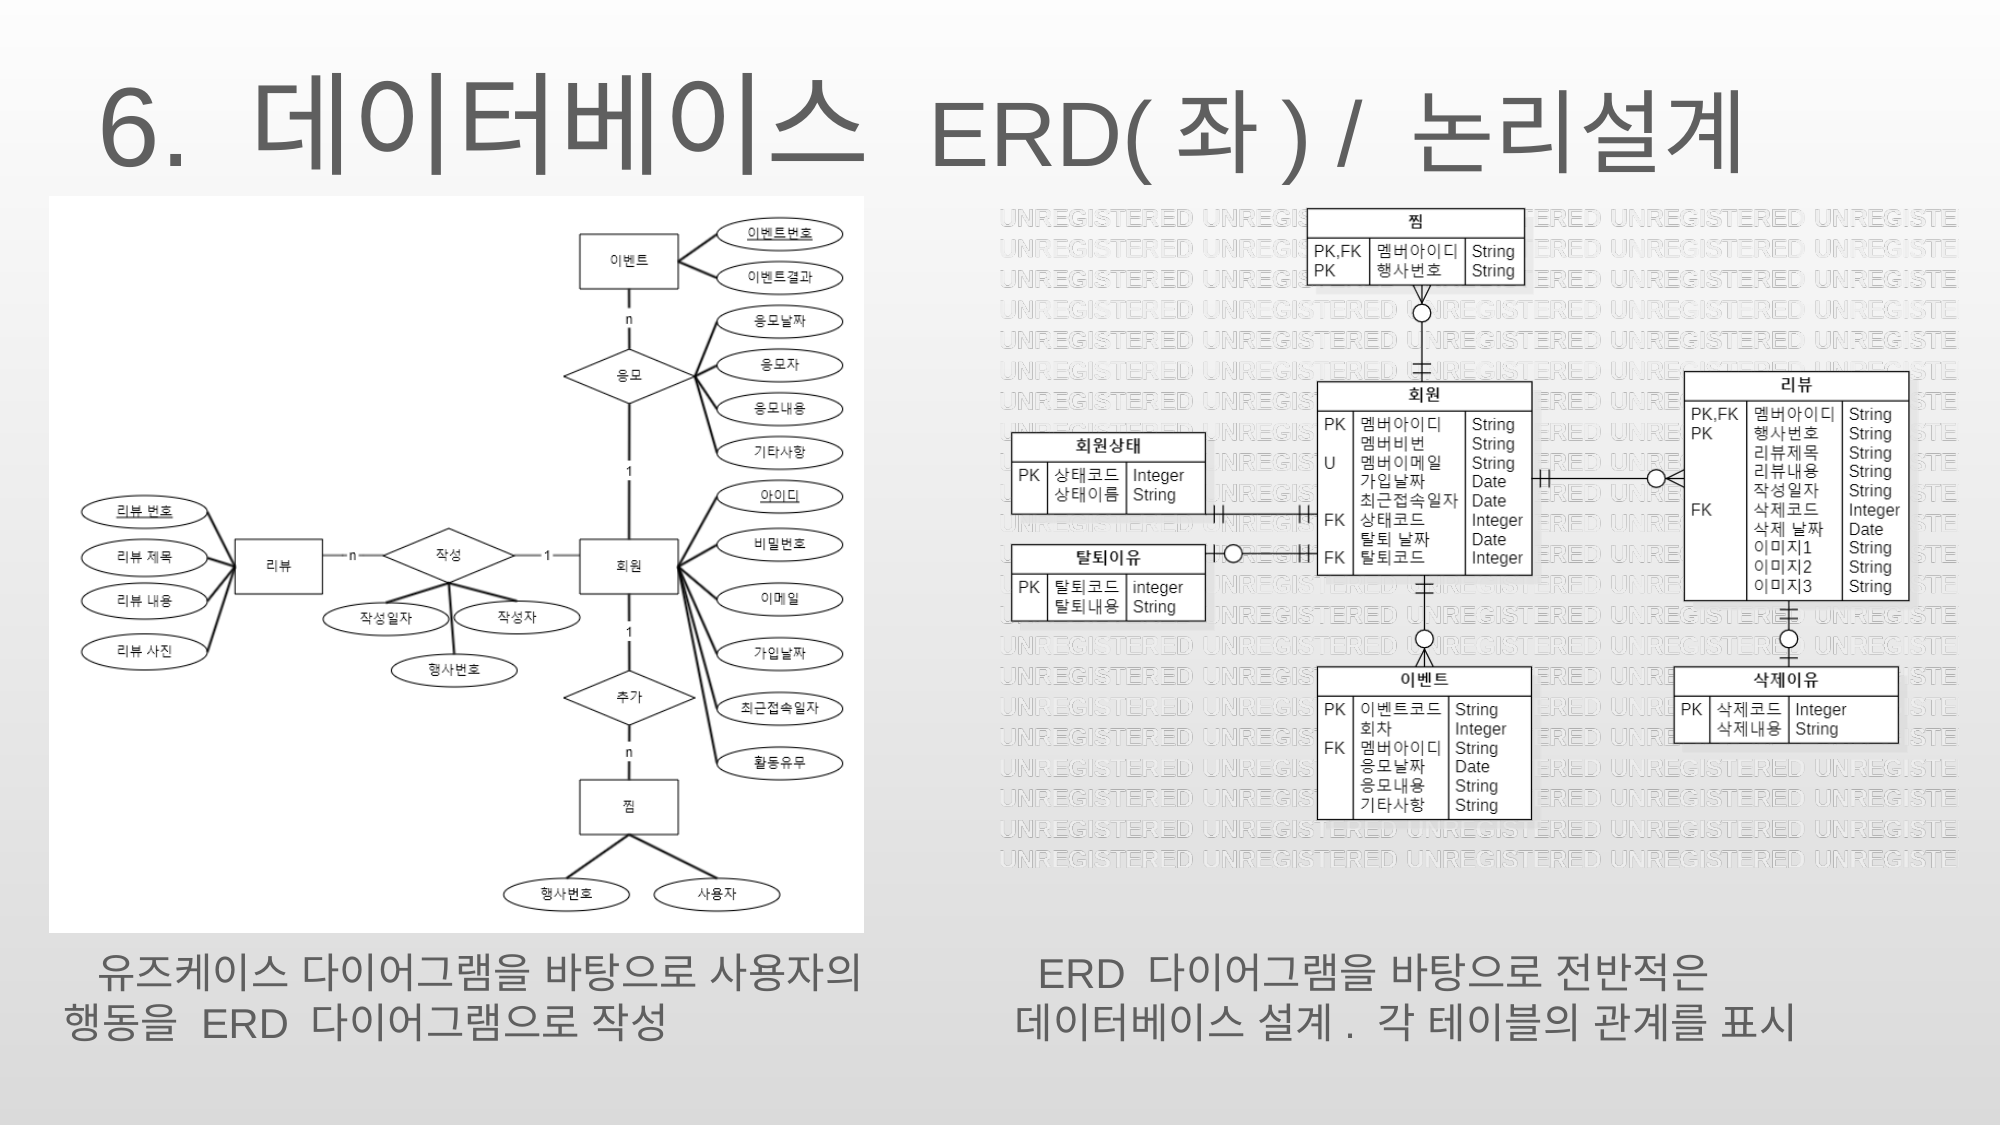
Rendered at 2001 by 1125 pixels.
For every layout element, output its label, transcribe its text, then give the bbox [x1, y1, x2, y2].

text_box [48, 869, 955, 1055]
text_box 6. 데이터베이스 ERD(좌) / 논리설계(우) [82, 46, 1945, 307]
picture [999, 195, 1959, 871]
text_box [999, 869, 1906, 1125]
picture [48, 195, 865, 869]
